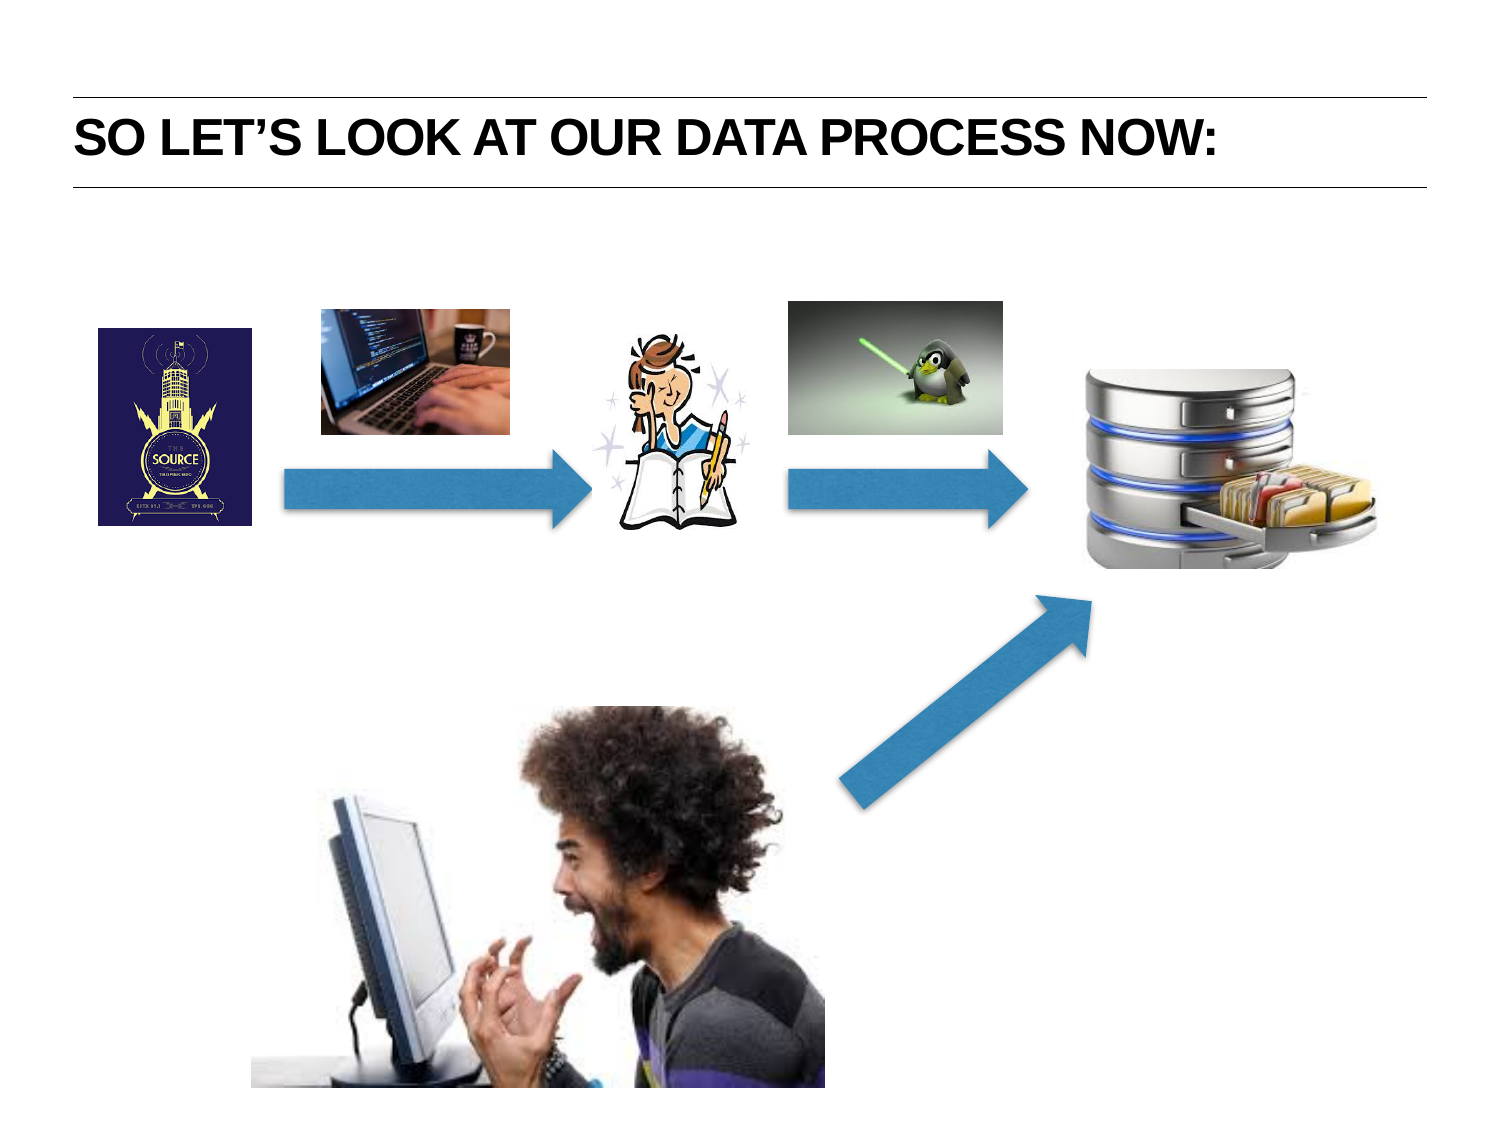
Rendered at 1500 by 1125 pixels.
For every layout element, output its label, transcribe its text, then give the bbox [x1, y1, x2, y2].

text_box [838, 594, 1092, 810]
text_box [788, 448, 1029, 530]
text_box [284, 448, 592, 530]
picture [788, 300, 1003, 435]
picture [592, 334, 750, 530]
picture [321, 308, 510, 435]
picture [1053, 368, 1394, 569]
picture [98, 327, 253, 527]
list So let’s look at our data process now: [72, 112, 1329, 181]
picture [251, 706, 825, 1089]
